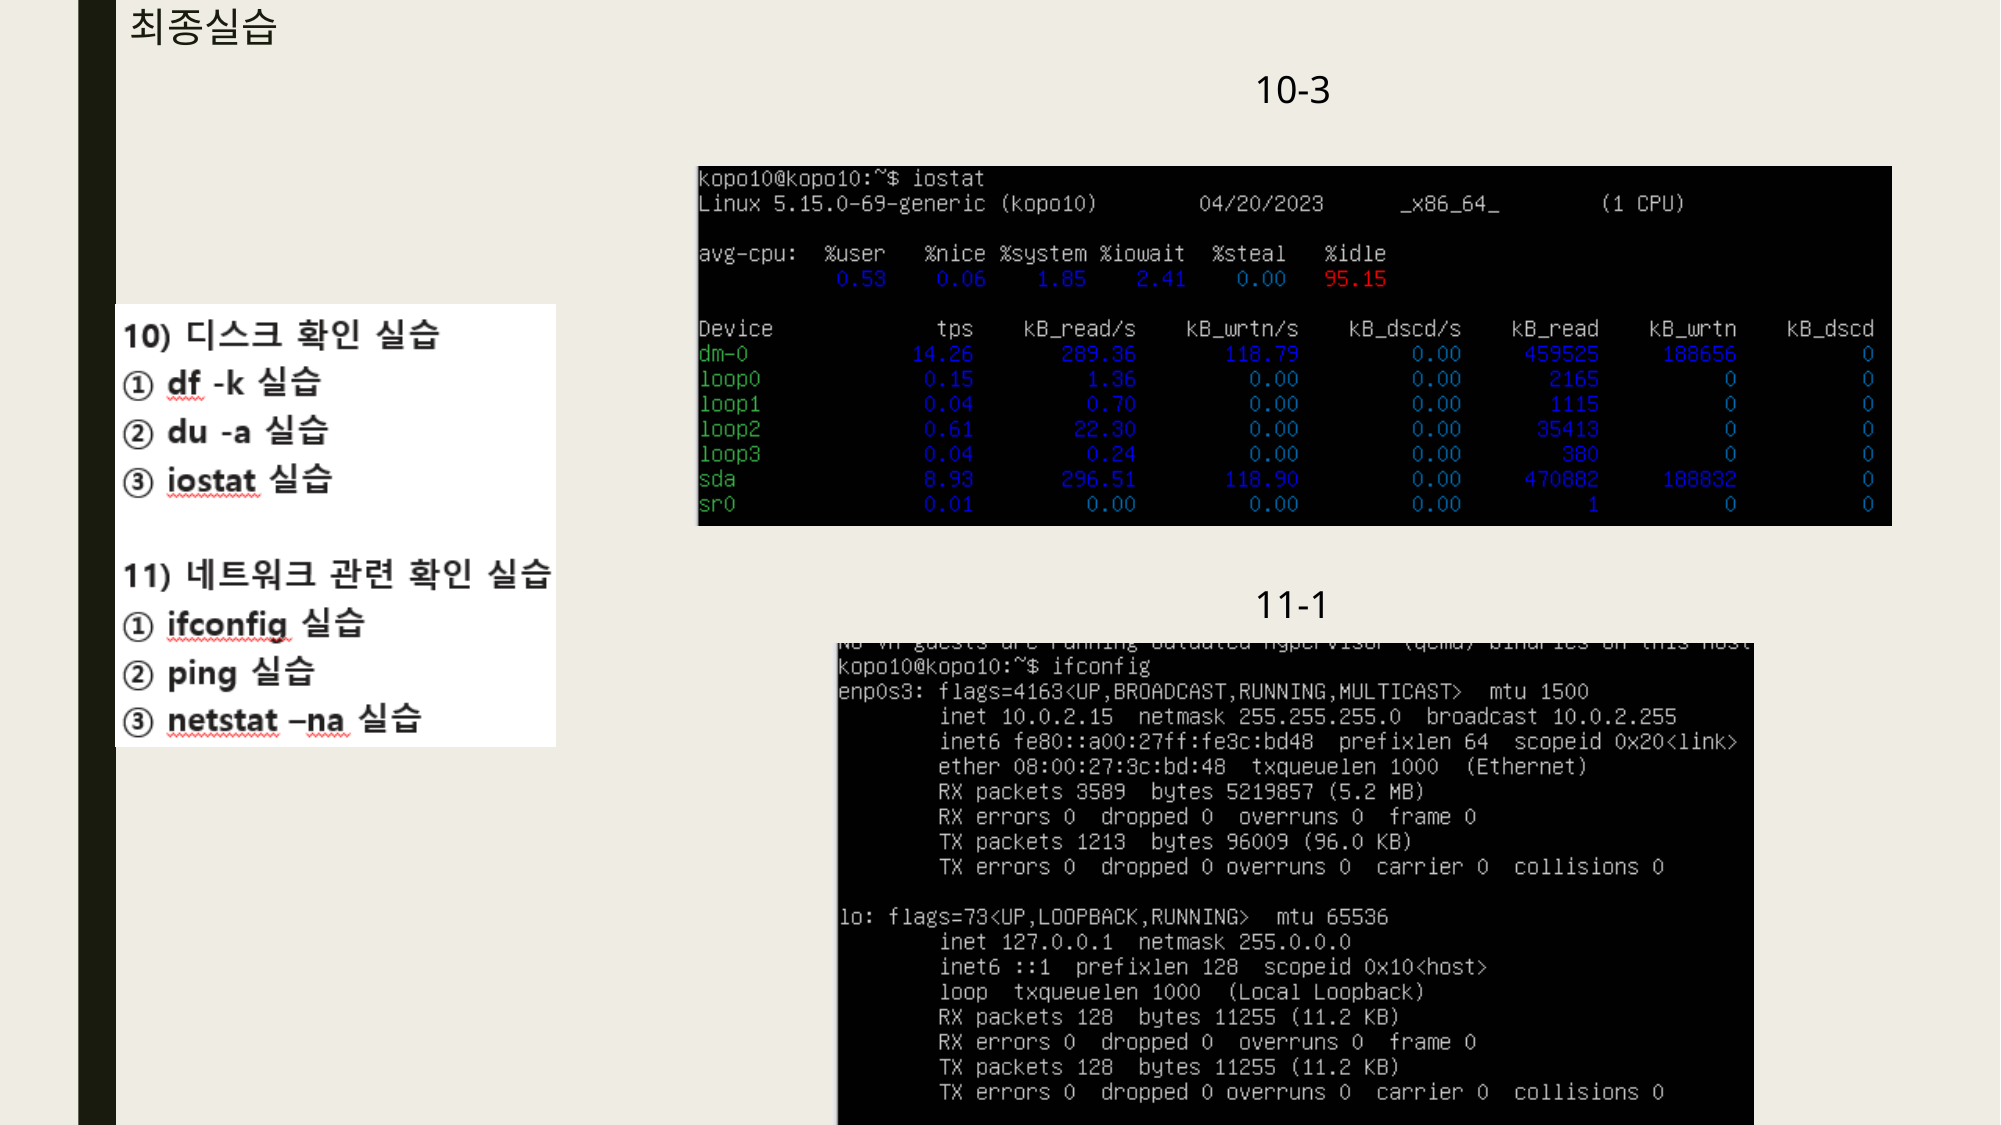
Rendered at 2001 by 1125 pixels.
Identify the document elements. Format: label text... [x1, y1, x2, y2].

text_box 11-1 [1239, 573, 1347, 633]
title 최종실습 [115, 0, 1691, 59]
picture [832, 643, 1754, 1125]
text_box 10-3 [1239, 58, 1347, 119]
picture [115, 304, 556, 747]
picture [694, 166, 1892, 526]
